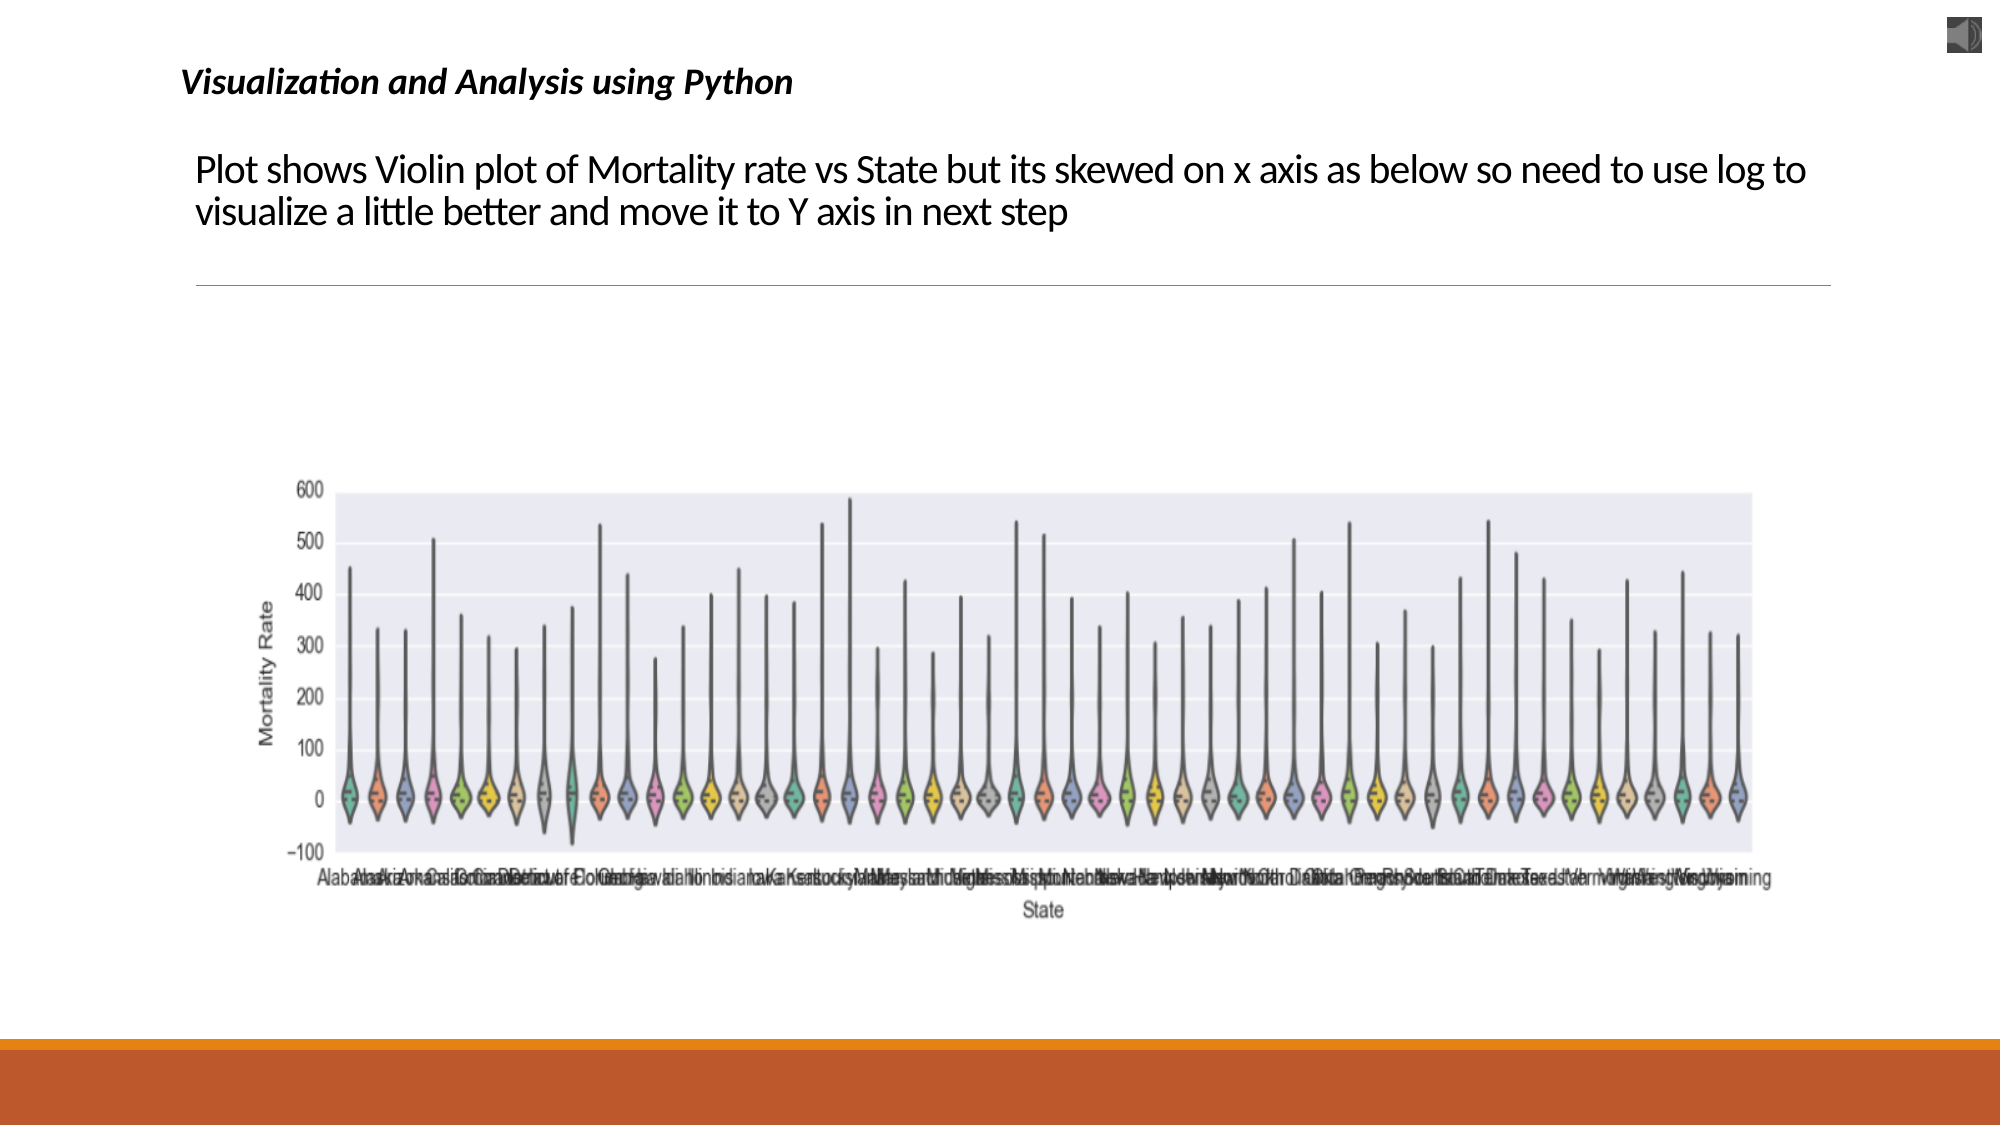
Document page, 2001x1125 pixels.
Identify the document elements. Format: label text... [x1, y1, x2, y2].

title Plot shows Violin plot of Mortality rate vs State but its skewed on x axis as below so need to use log to visualize a little better and move it to Y axis in next step [180, 61, 1830, 242]
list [97, 454, 1831, 933]
text_box Visualization and Analysis using Python [165, 49, 1493, 110]
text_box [1945, 16, 1984, 55]
